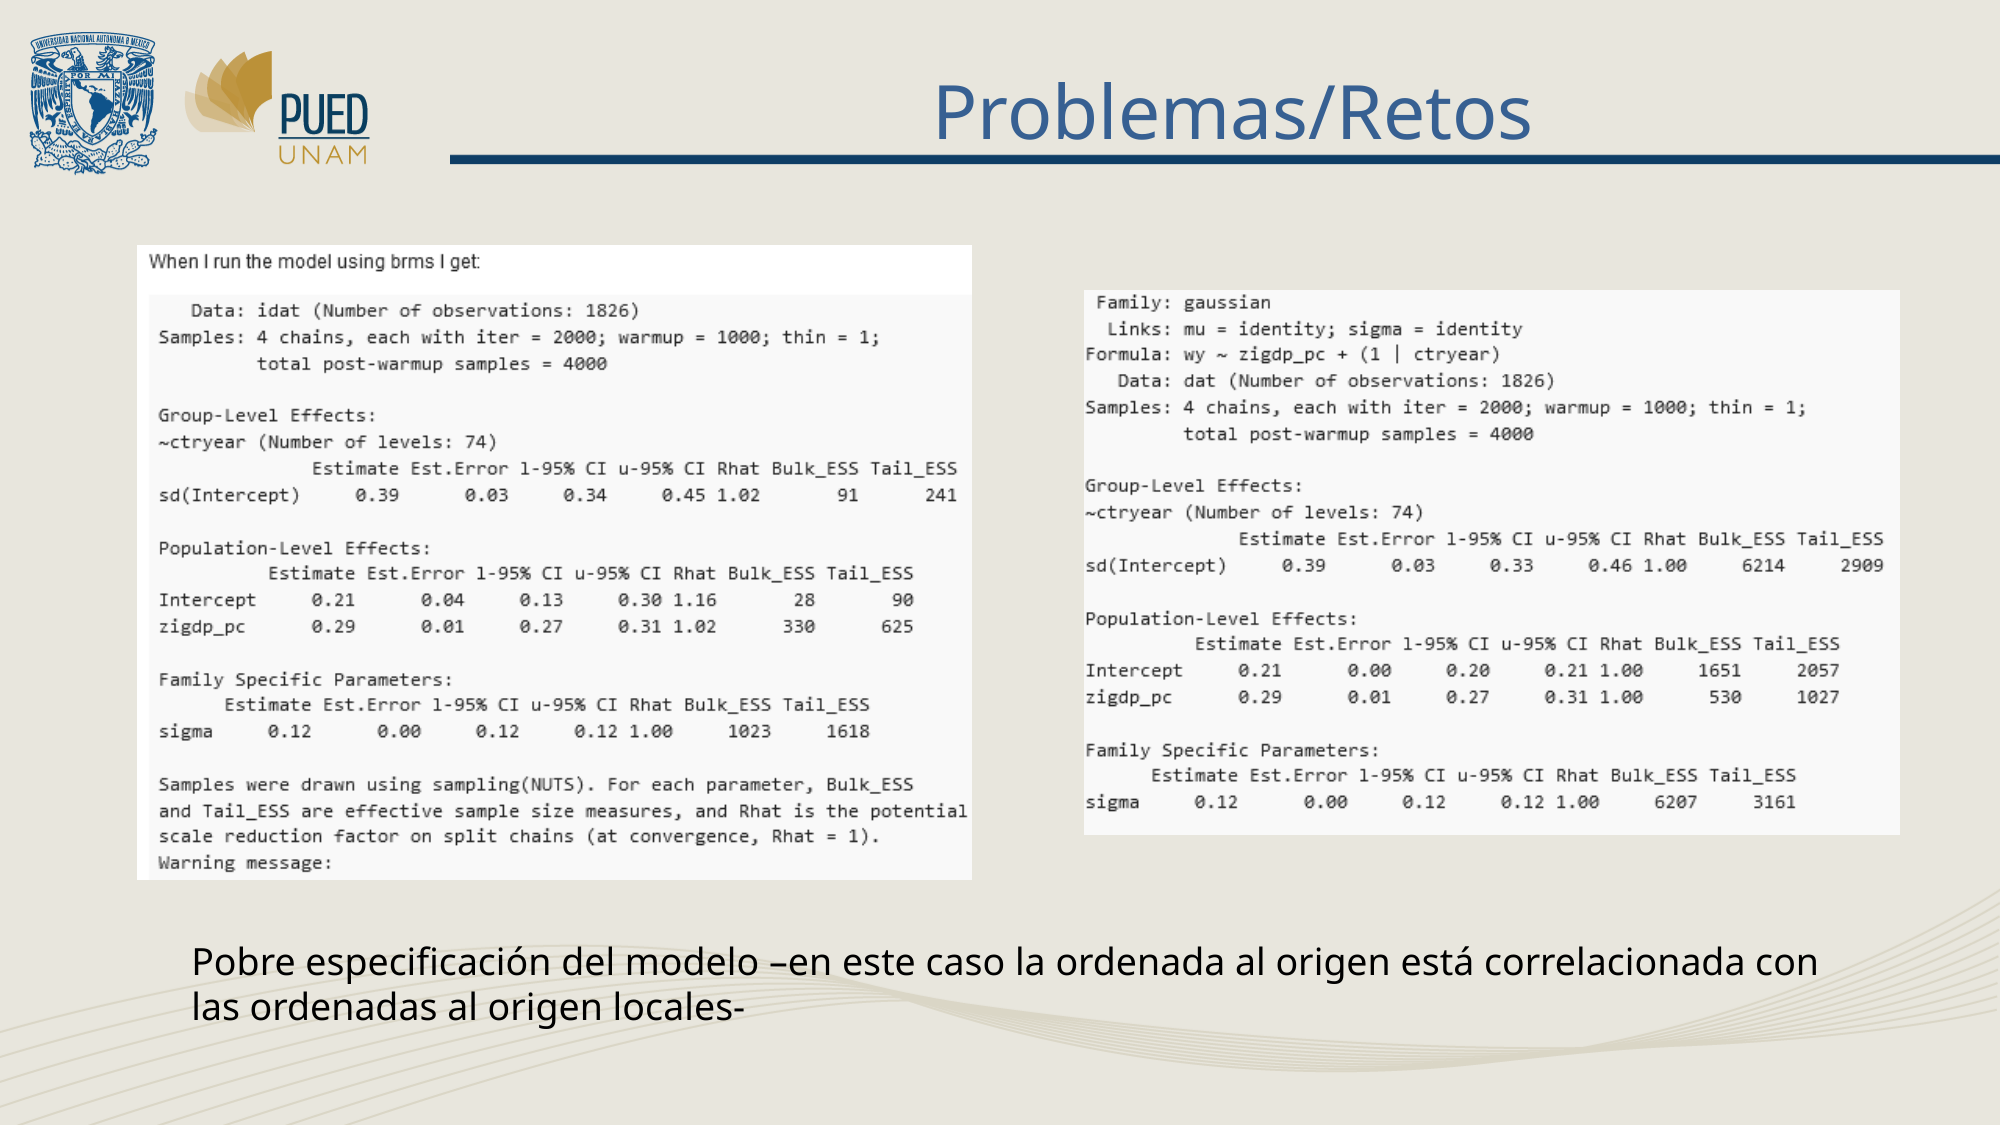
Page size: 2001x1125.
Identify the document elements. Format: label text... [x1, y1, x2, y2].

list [136, 244, 972, 880]
text_box Pobre especificación del modelo –en este caso la ordenada al origen está correlacionada con las ordenadas al origen locales- [176, 930, 1850, 1036]
title Problemas/Retos [566, 45, 1900, 174]
picture [0, 0, 2000, 1125]
